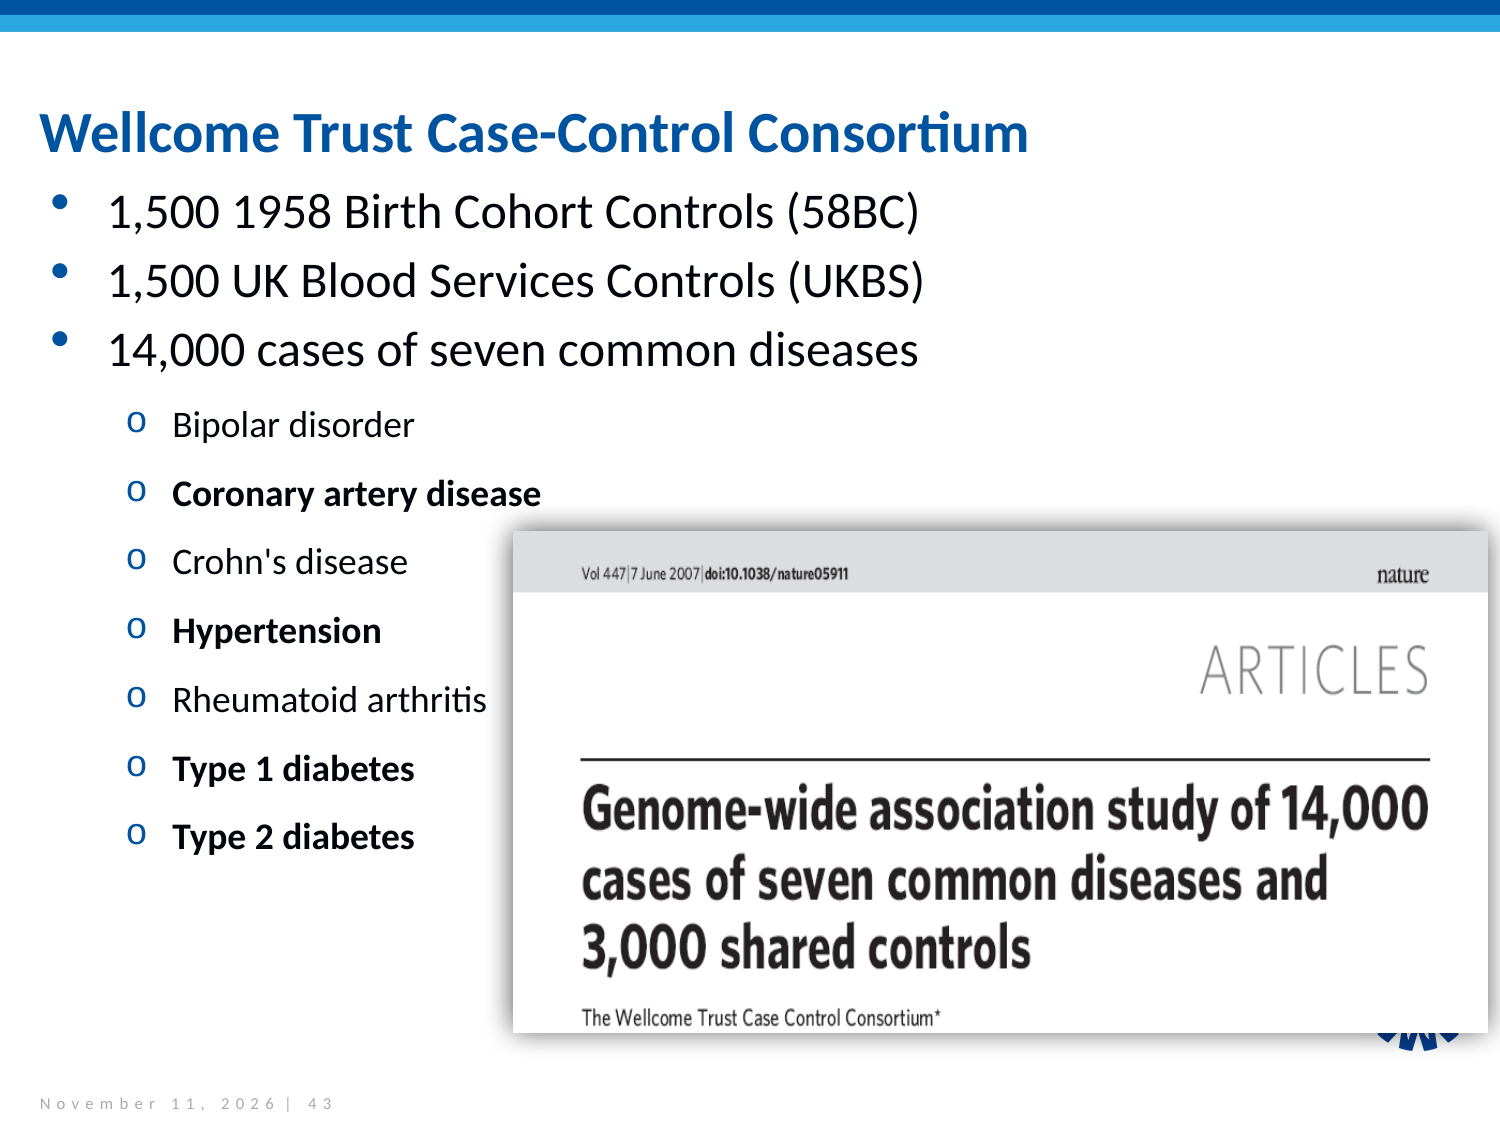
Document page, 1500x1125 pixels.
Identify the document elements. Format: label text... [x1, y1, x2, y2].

picture [0, 0, 1500, 33]
picture [513, 531, 1488, 1051]
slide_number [24, 1087, 409, 1118]
list 1,500 1958 Birth Cohort Controls (58BC) 1,500 UK Blood Services Controls (UKBS) 14,000 cases of seven common diseases Bipolar disorder Coronary artery disease Crohn's disease Hypertension Rheumatoid arthritis Type 1 diabetes Type 2 diabetes [35, 162, 1453, 1078]
title Wellcome Trust Case-Control Consortium [24, 57, 1350, 200]
